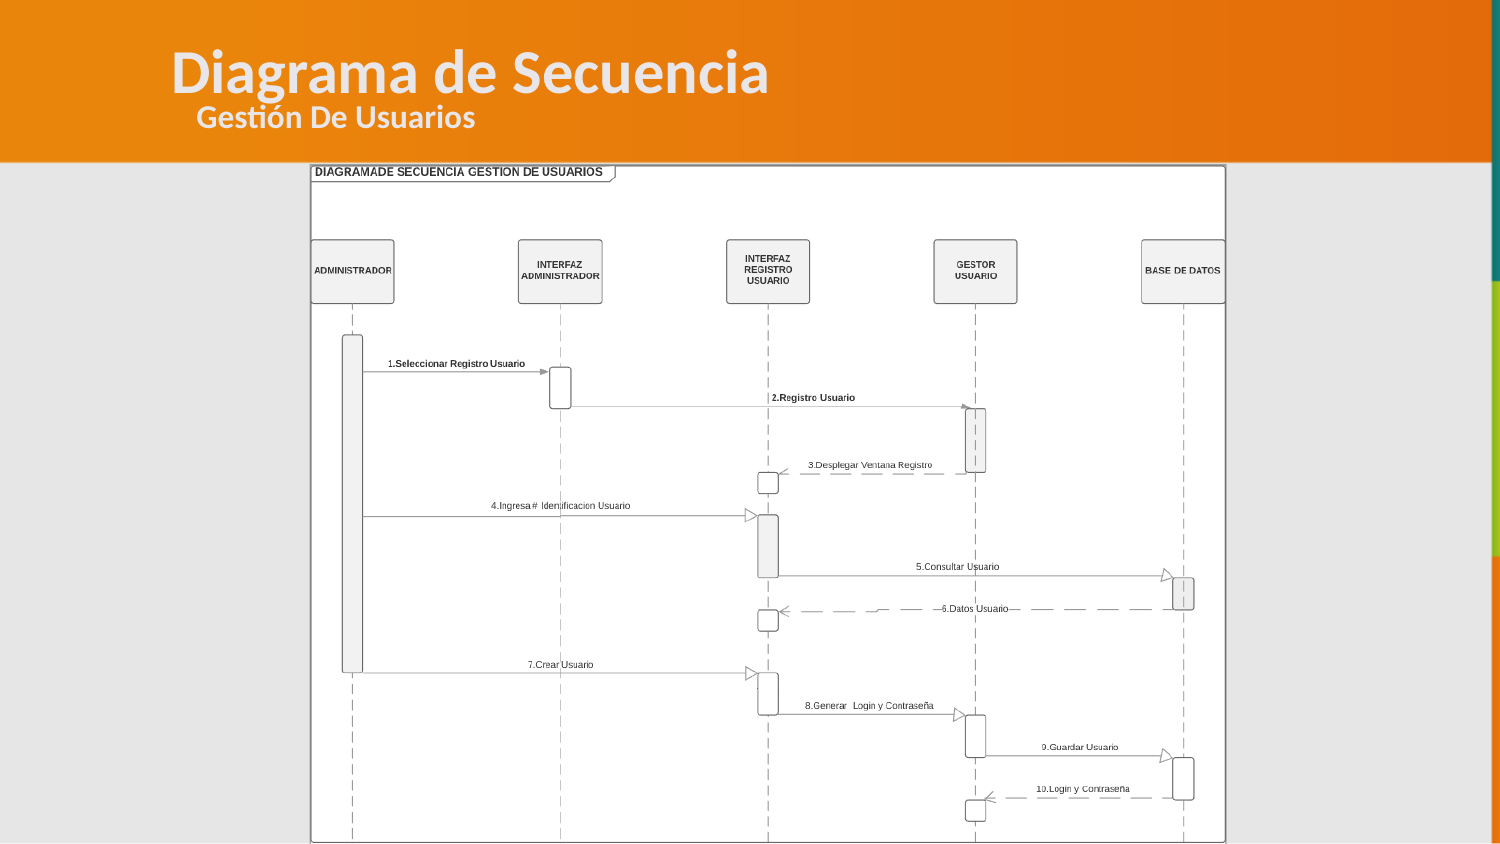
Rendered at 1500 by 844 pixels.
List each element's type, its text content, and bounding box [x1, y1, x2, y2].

text_box Gestión De Usuarios [181, 87, 1437, 165]
text_box Diagrama de Secuencia [156, 23, 1412, 140]
picture [0, 0, 1500, 844]
